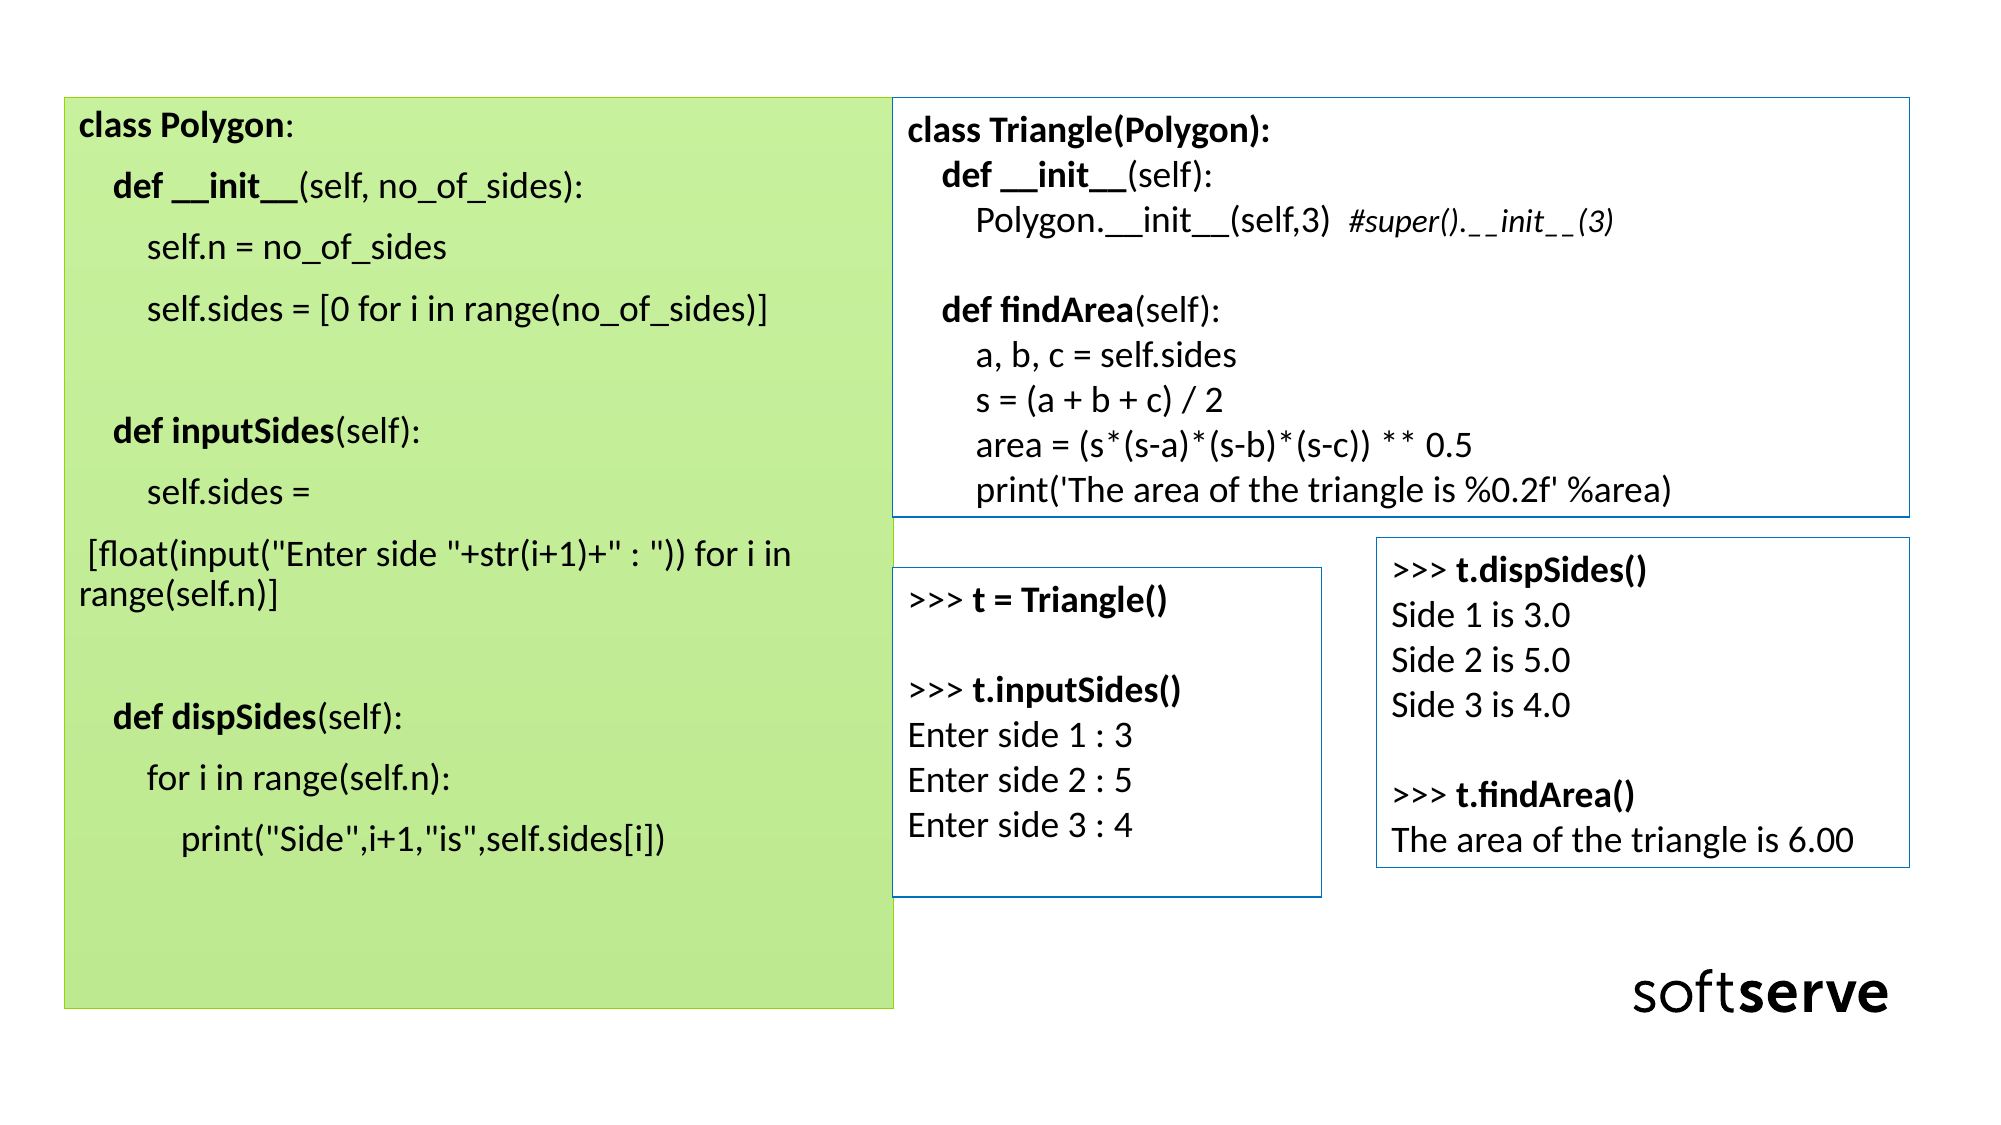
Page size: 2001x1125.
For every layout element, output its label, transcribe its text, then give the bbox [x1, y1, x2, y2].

list class Polygon: def __init__(self, no_of_sides): self.n = no_of_sides self.sides = [0 for i in range(no_of_sides)] def inputSides(self): self.sides = [float(input("Enter side "+str(i+1)+" : ")) for i in range(self.n)] def dispSides(self): for i in range(self.n): print("Side",i+1,"is",self.sides[i]) [64, 97, 893, 1009]
text_box >>> t.dispSides() Side 1 is 3.0 Side 2 is 5.0 Side 3 is 4.0 >>> t.findArea() The area of the triangle is 6.00 [1376, 537, 1910, 868]
text_box >>> t = Triangle() >>> t.inputSides() Enter side 1 : 3 Enter side 2 : 5 Enter side 3 : 4 [892, 567, 1322, 898]
text_box class Triangle(Polygon): def __init__(self): Polygon.__init__(self,3) #super().__init__(3) def findArea(self): a, b, c = self.sides s = (a + b + c) / 2 area = (s*(s-a)*(s-b)*(s-c)) ** 0.5 print('The area of the triangle is %0.2f' %area) [892, 97, 1910, 518]
